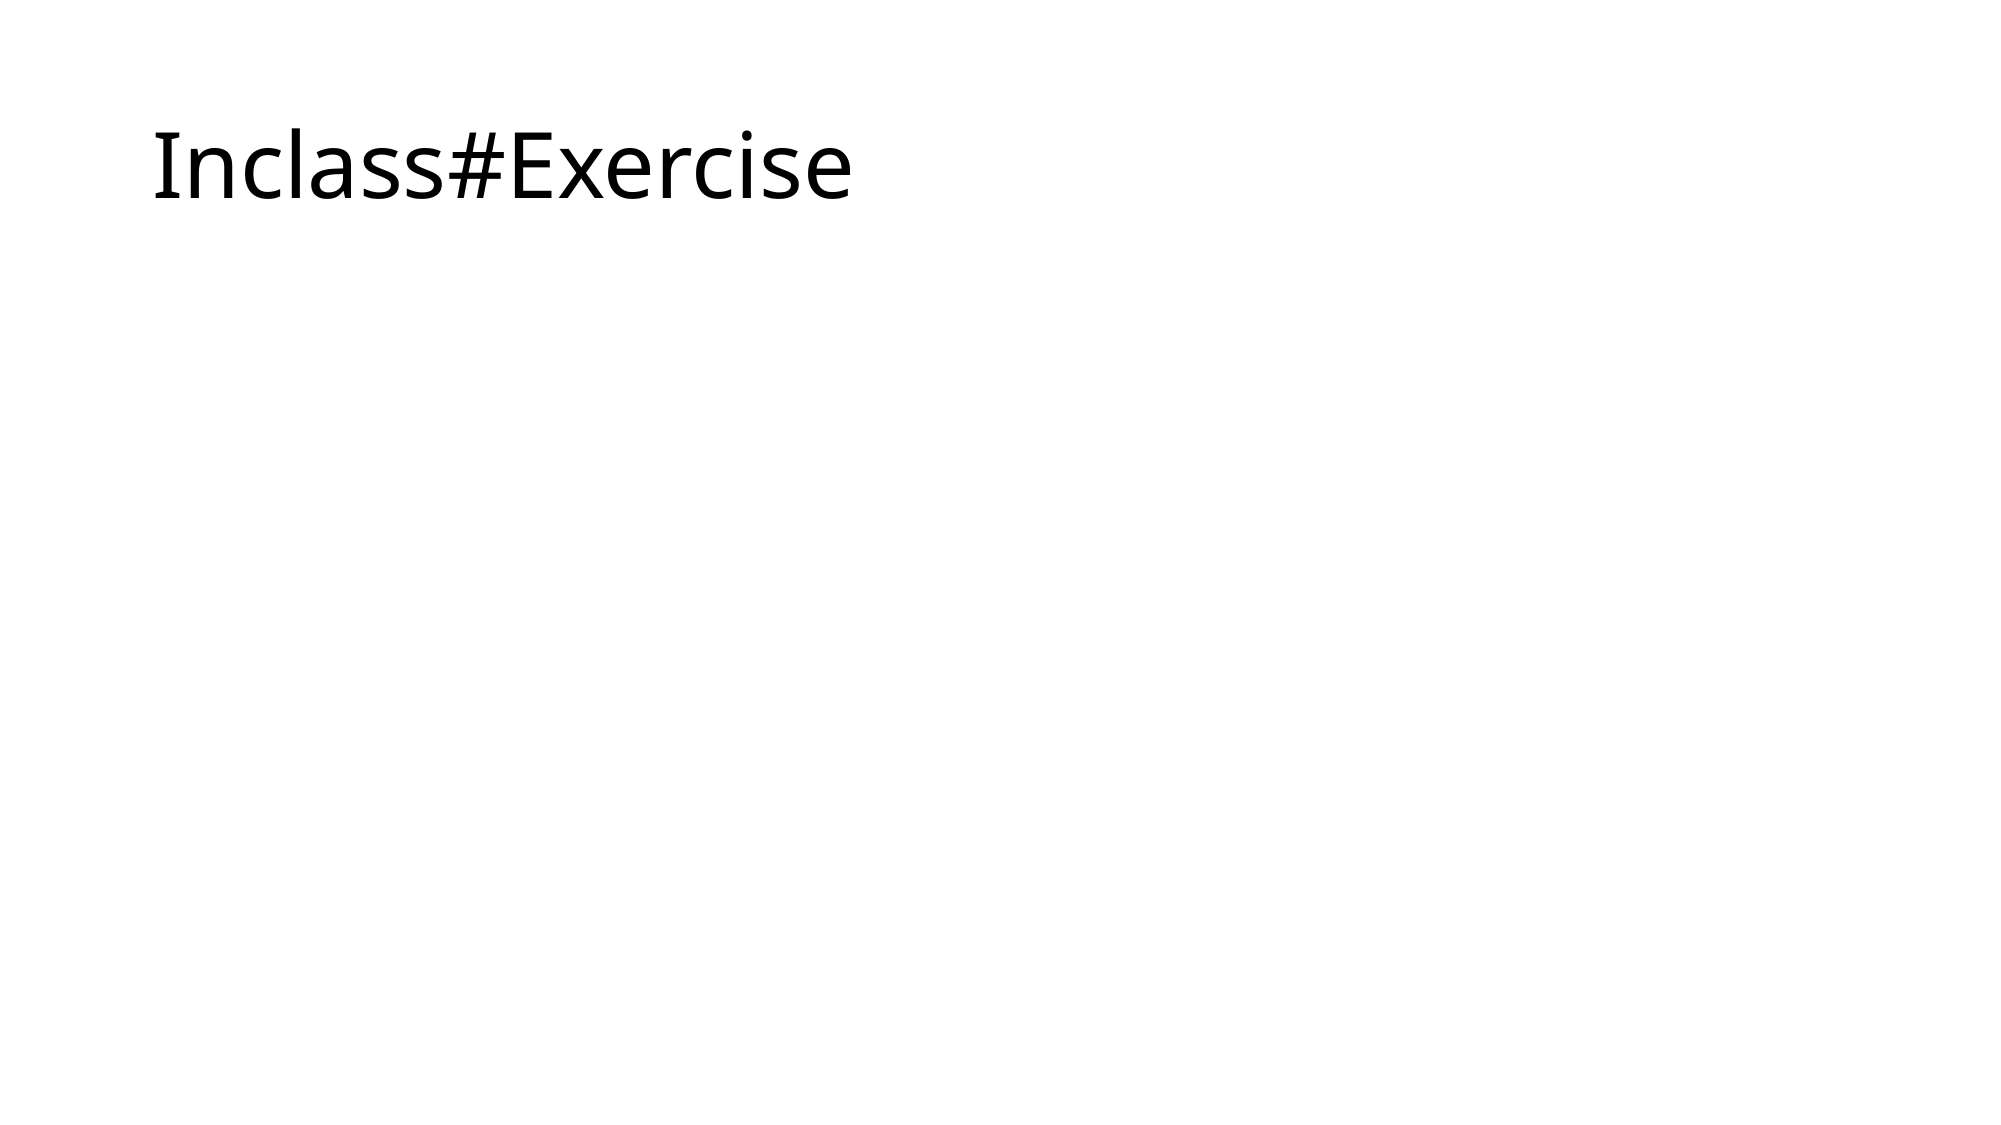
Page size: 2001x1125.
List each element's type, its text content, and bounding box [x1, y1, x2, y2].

title Inclass#Exercise [137, 59, 1863, 278]
